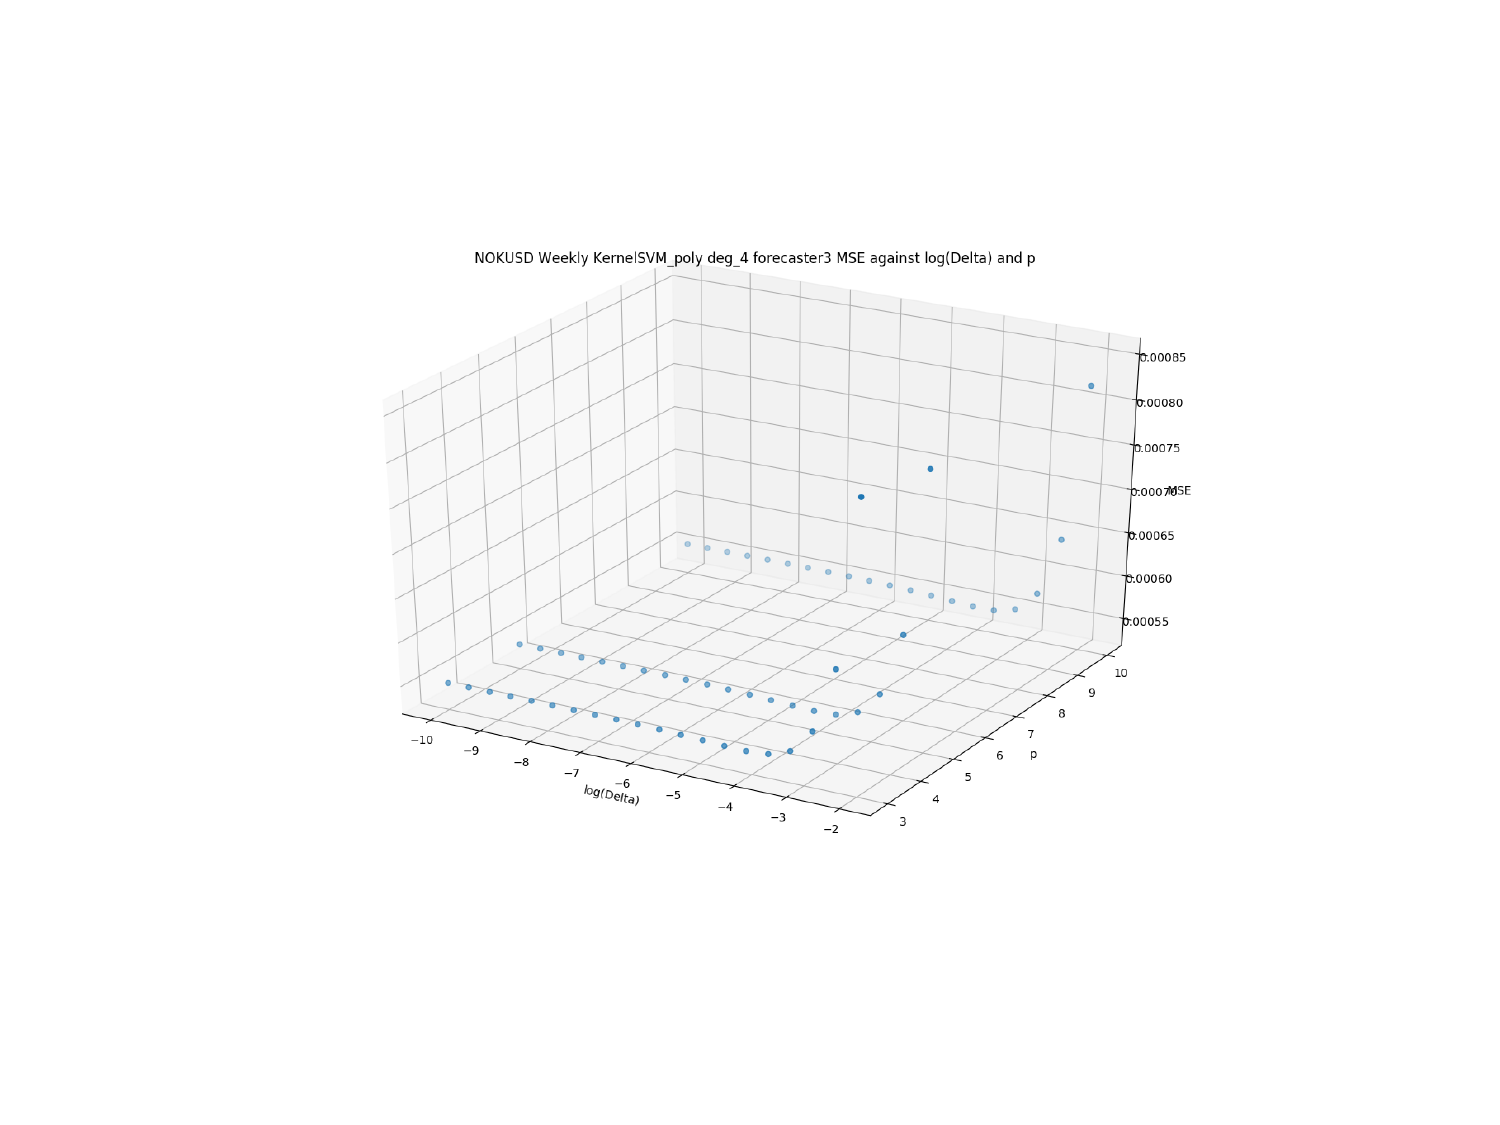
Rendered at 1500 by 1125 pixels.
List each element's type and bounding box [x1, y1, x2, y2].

picture [119, 119, 1358, 946]
